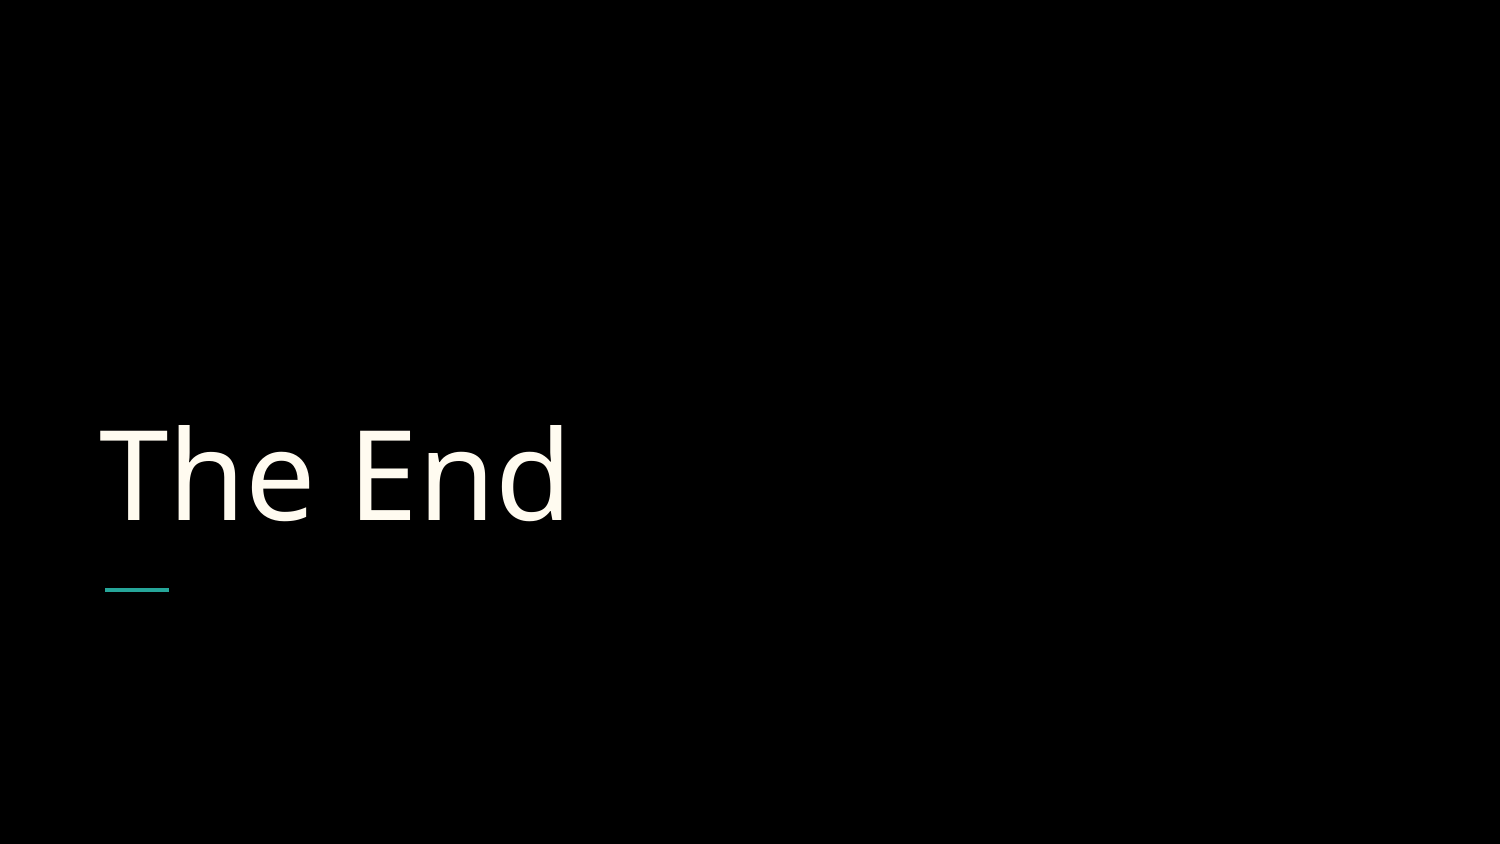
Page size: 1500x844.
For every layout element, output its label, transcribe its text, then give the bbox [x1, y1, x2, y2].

title The End [84, 310, 1416, 561]
